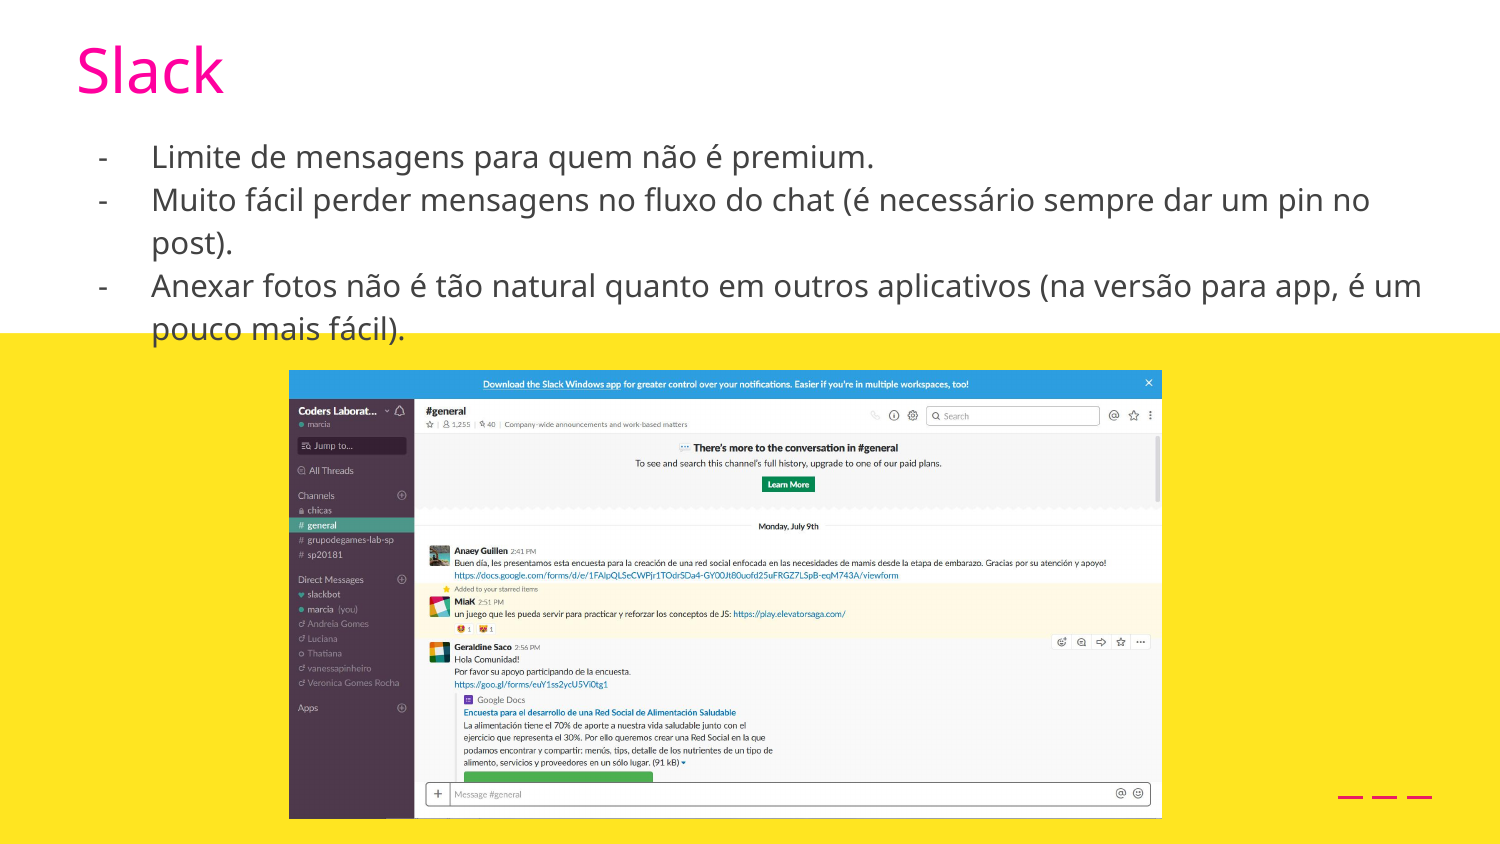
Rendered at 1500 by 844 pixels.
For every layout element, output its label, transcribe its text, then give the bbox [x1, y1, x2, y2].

list Limite de mensagens para quem não é premium. Muito fácil perder mensagens no fluxo do chat (é necessário sempre dar um pin no post). Anexar fotos não é tão natural quanto em outros aplicativos (na versão para app, é um pouco mais fácil). [61, 133, 1440, 346]
title Slack [61, 25, 1390, 122]
picture [289, 369, 1162, 819]
